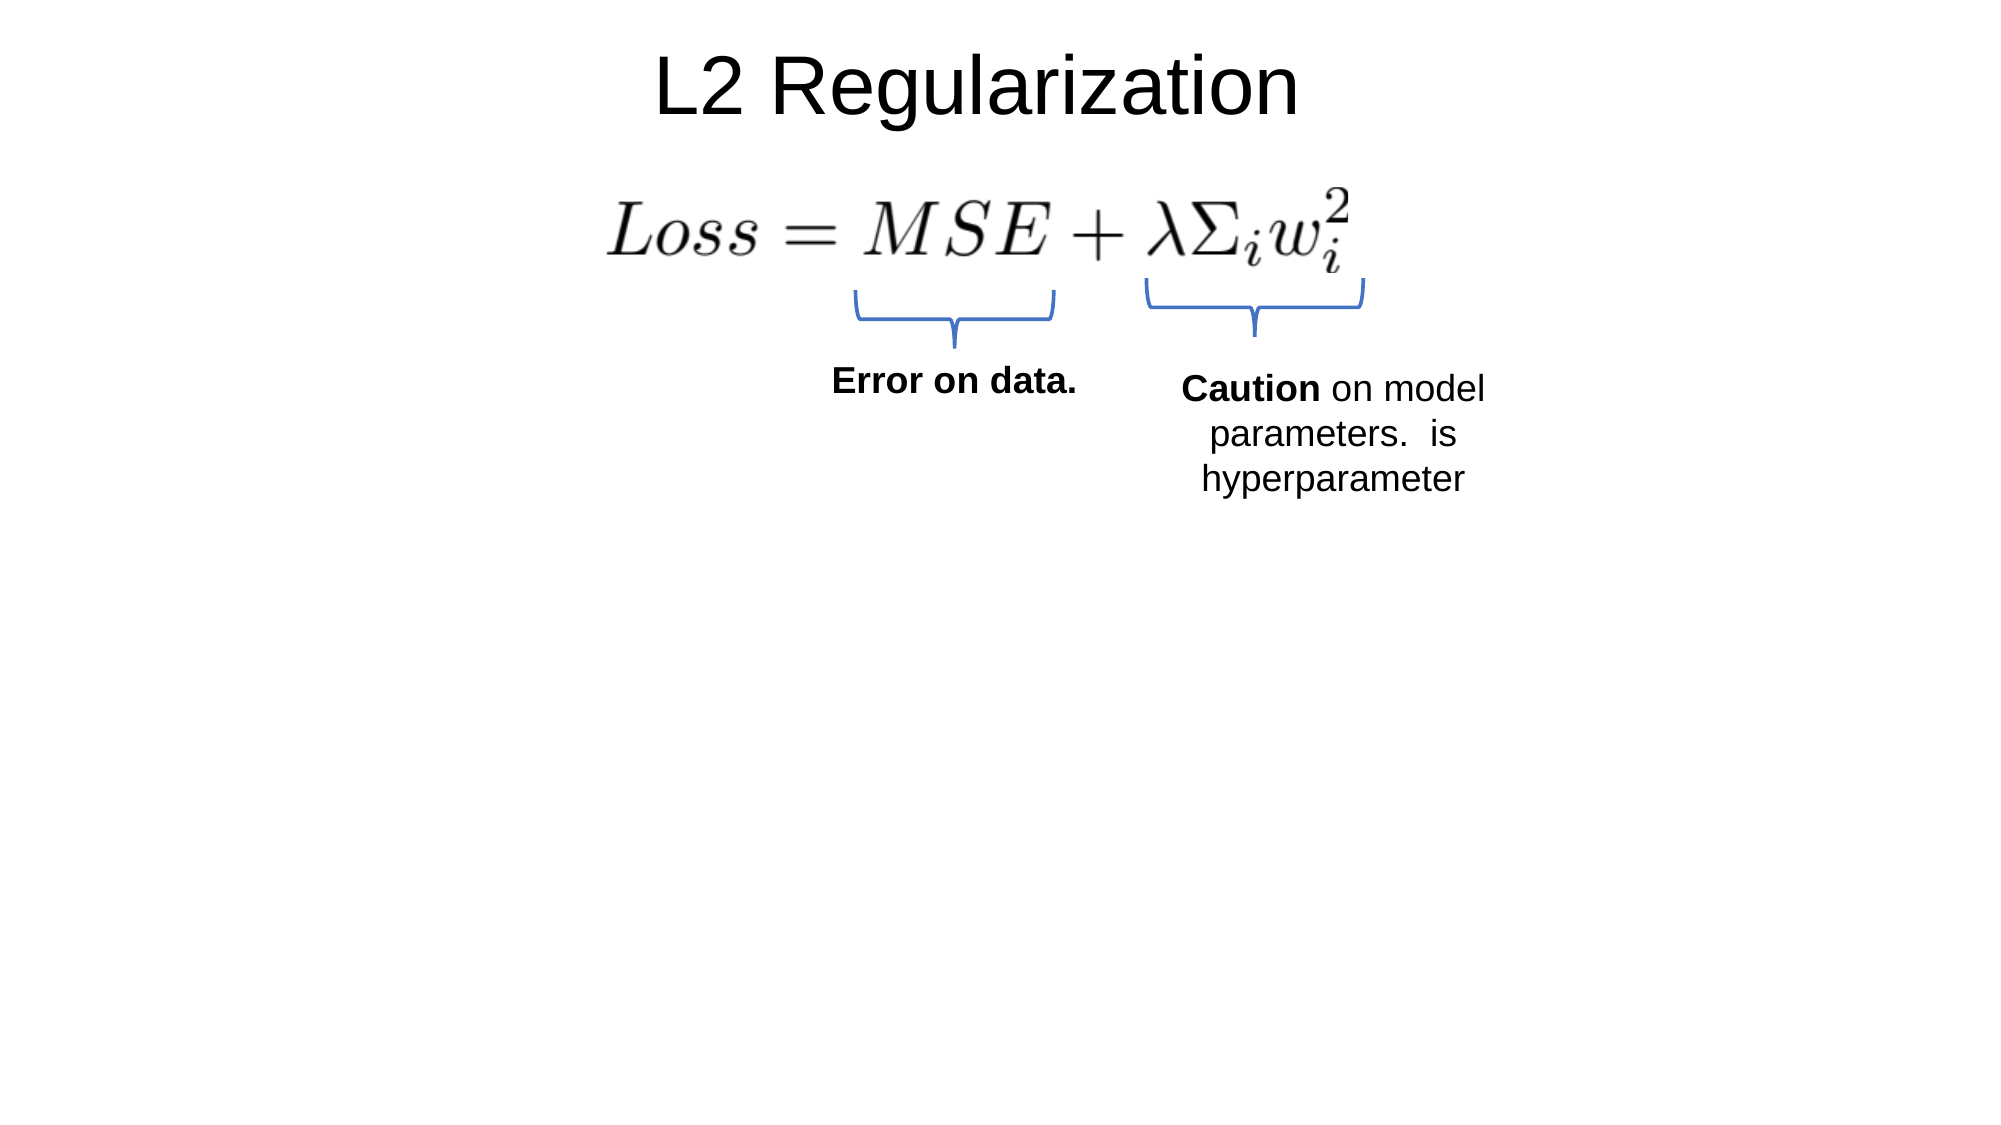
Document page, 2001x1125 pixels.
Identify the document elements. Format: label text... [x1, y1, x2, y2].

text_box [1145, 278, 1364, 337]
text_box [854, 289, 1055, 348]
text_box L2 Regularization [638, 24, 1316, 139]
picture [606, 186, 1349, 273]
text_box Error on data. [697, 348, 1212, 409]
